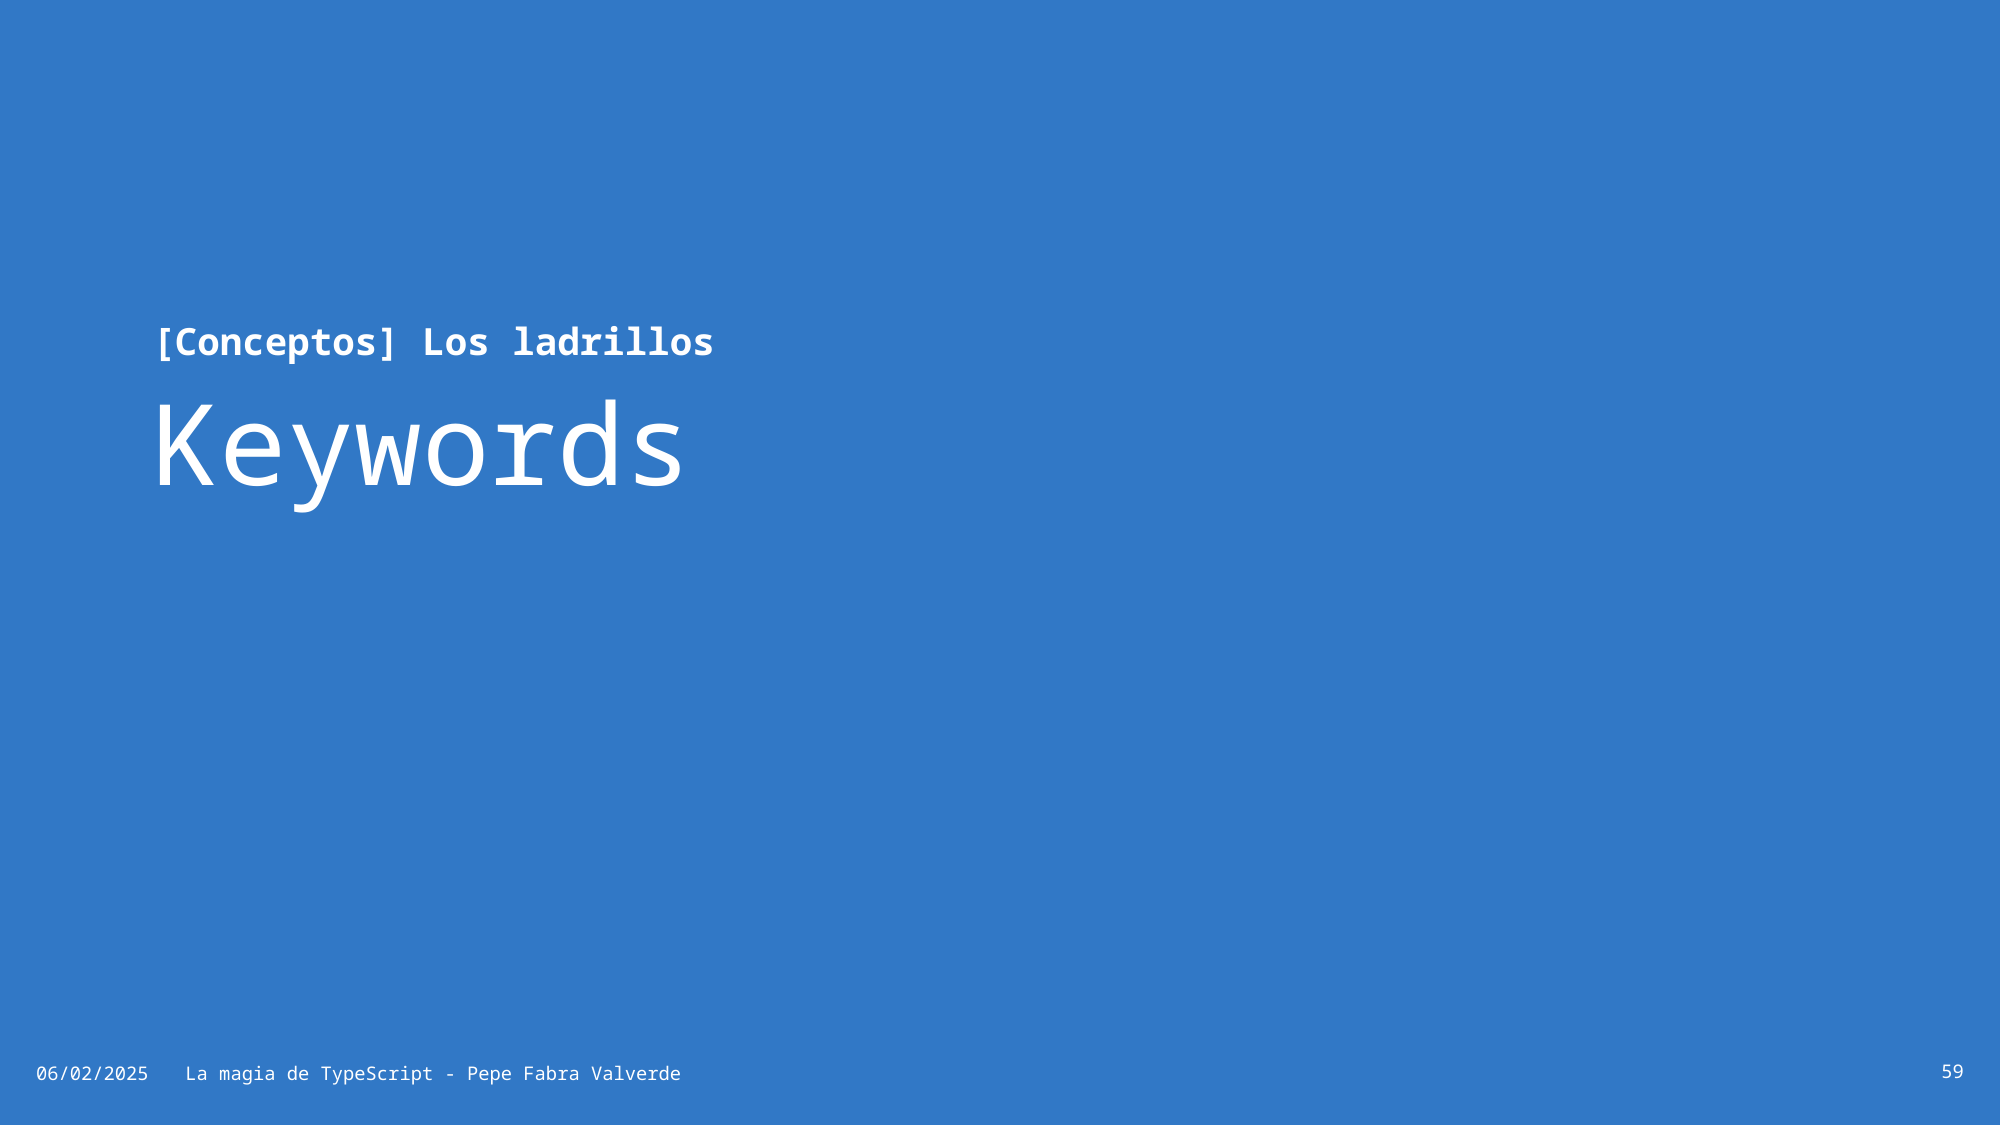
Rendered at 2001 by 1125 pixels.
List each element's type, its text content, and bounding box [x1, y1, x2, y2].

footer La magia de TypeScript - Pepe Fabra Valverde [170, 1042, 846, 1103]
title Keywords [137, 298, 1863, 516]
text_box [Conceptos] Los ladrillos [137, 310, 1138, 371]
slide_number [21, 1042, 166, 1103]
slide_number 59 [1528, 1042, 1979, 1103]
